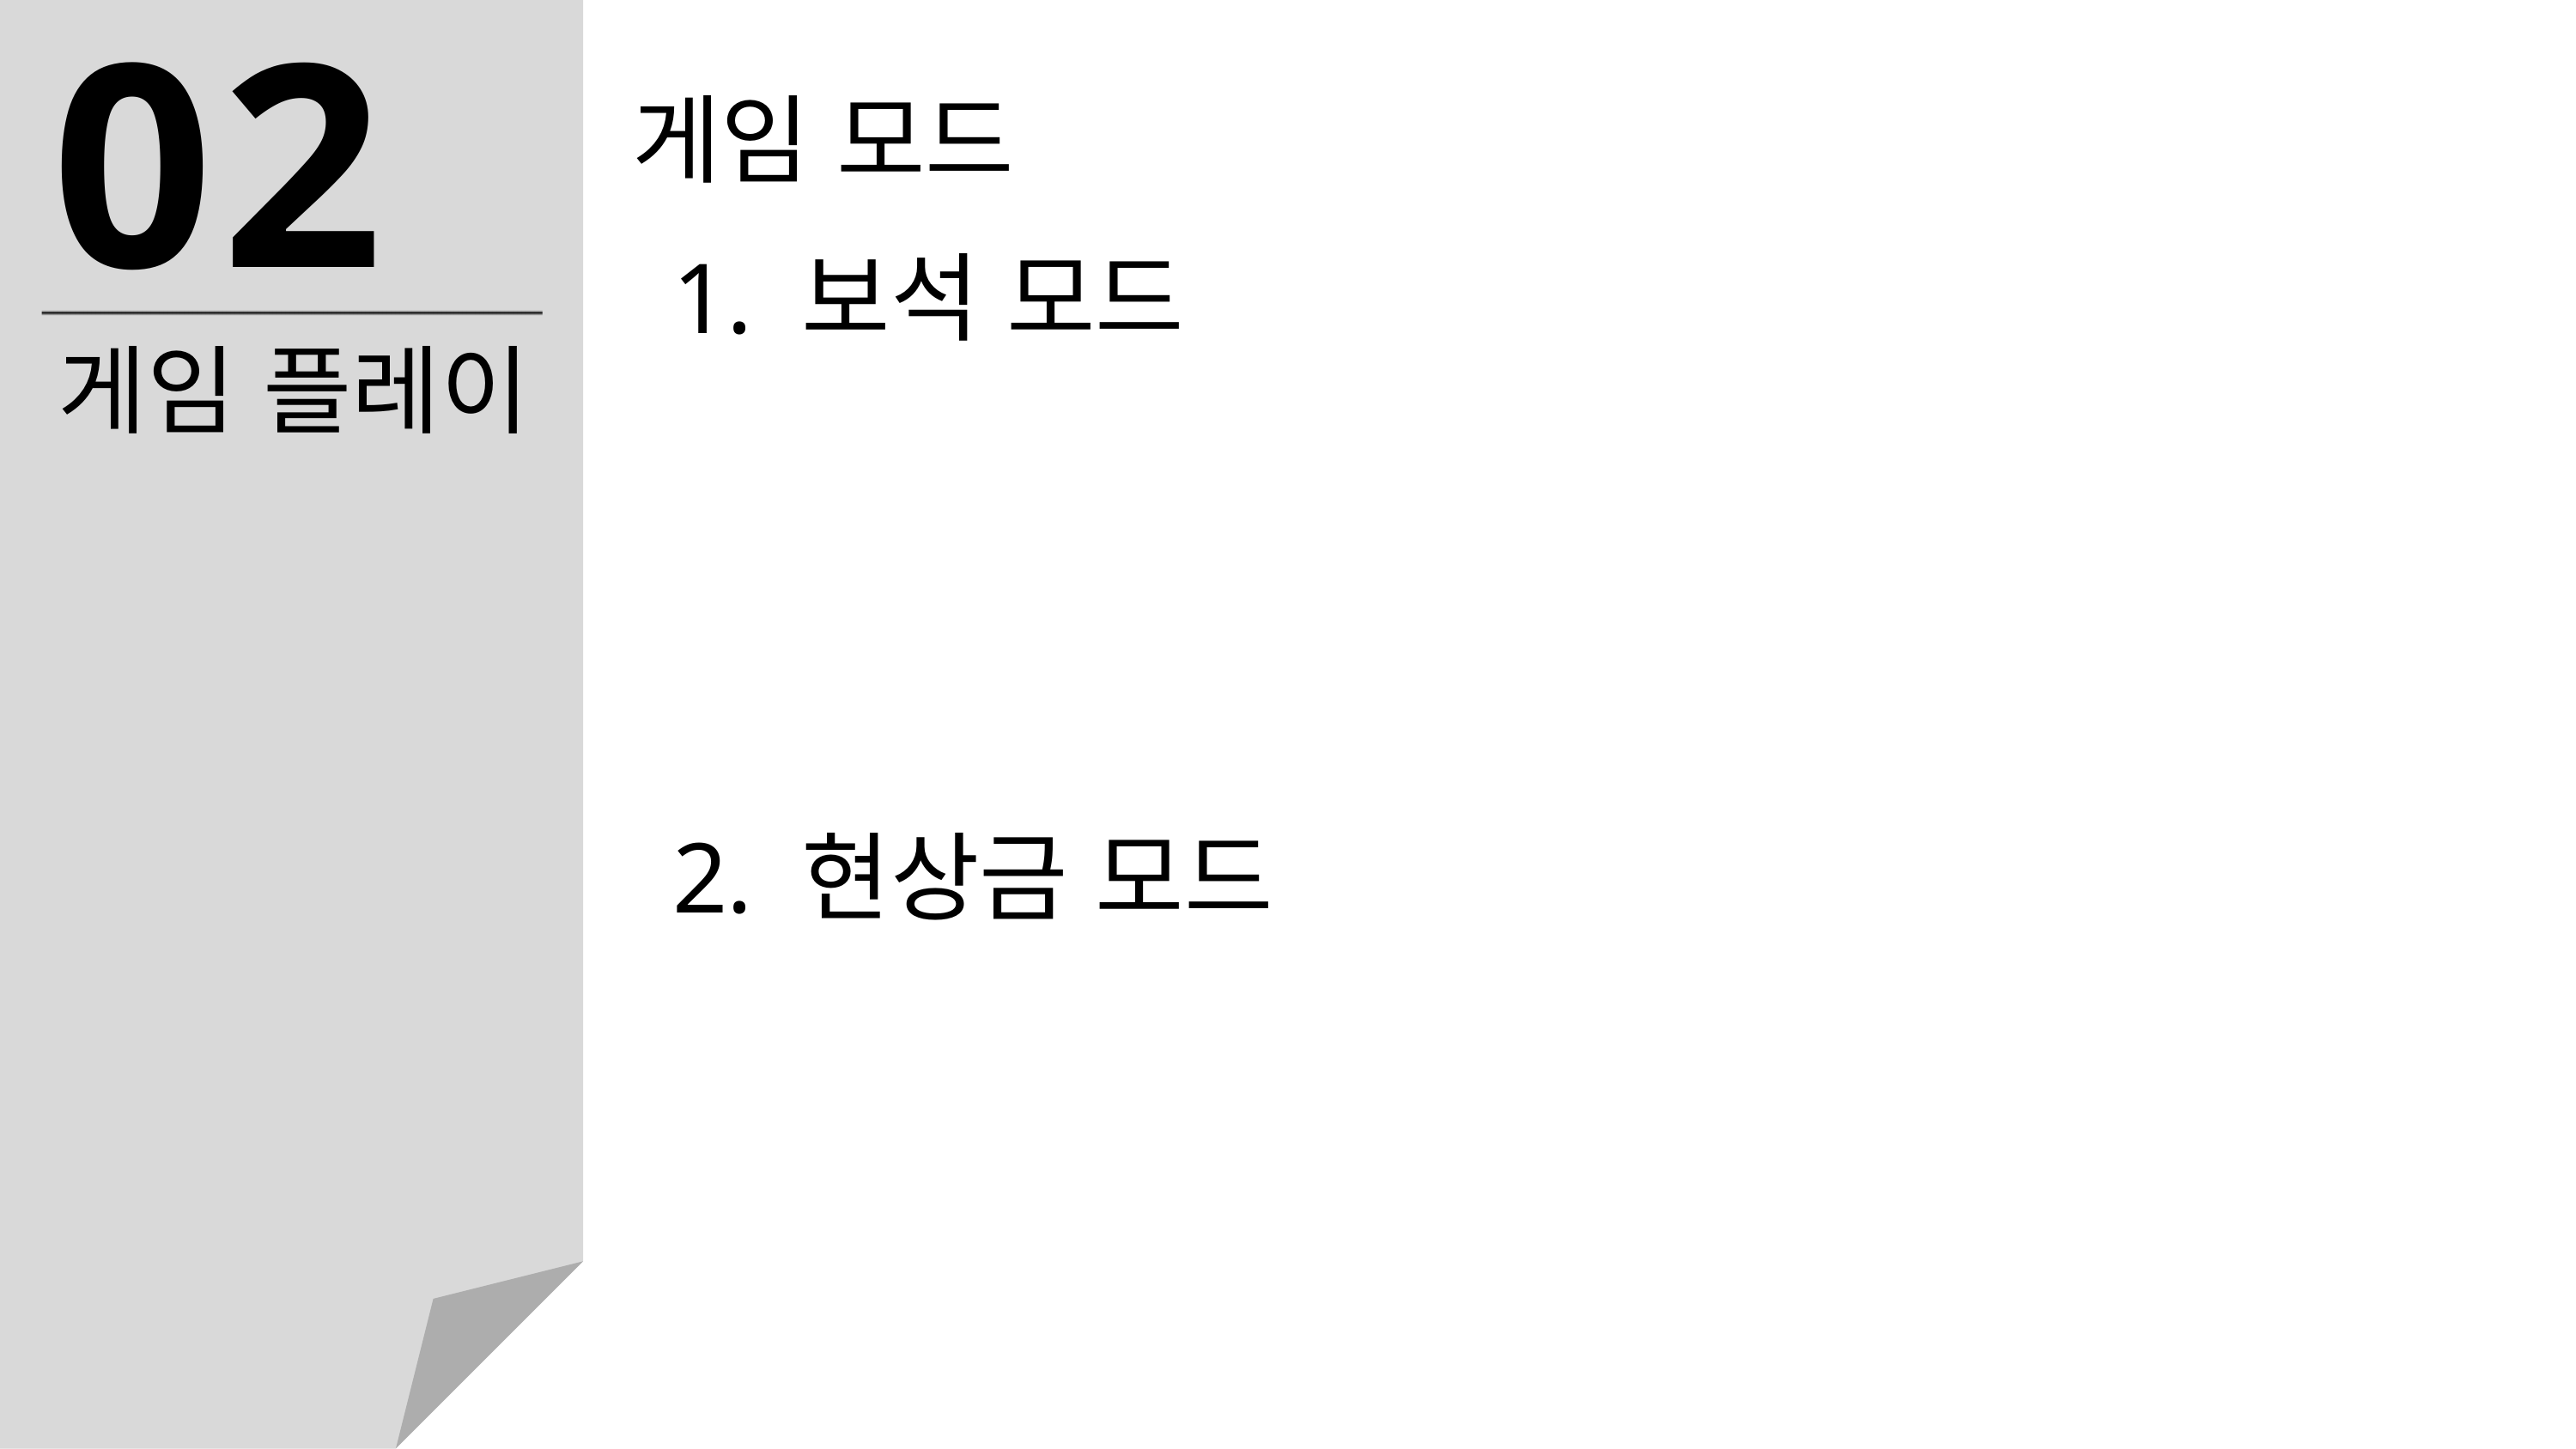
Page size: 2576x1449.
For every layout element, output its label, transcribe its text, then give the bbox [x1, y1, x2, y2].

text_box 보석 모드 현상금 모드 [660, 230, 2490, 1403]
text_box 02 [39, 323, 473, 360]
text_box [0, 0, 586, 1449]
text_box 02 [39, 0, 473, 308]
text_box 게임 플레이 [0, 323, 543, 439]
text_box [40, 307, 543, 318]
text_box 게임 모드 [619, 72, 1374, 188]
